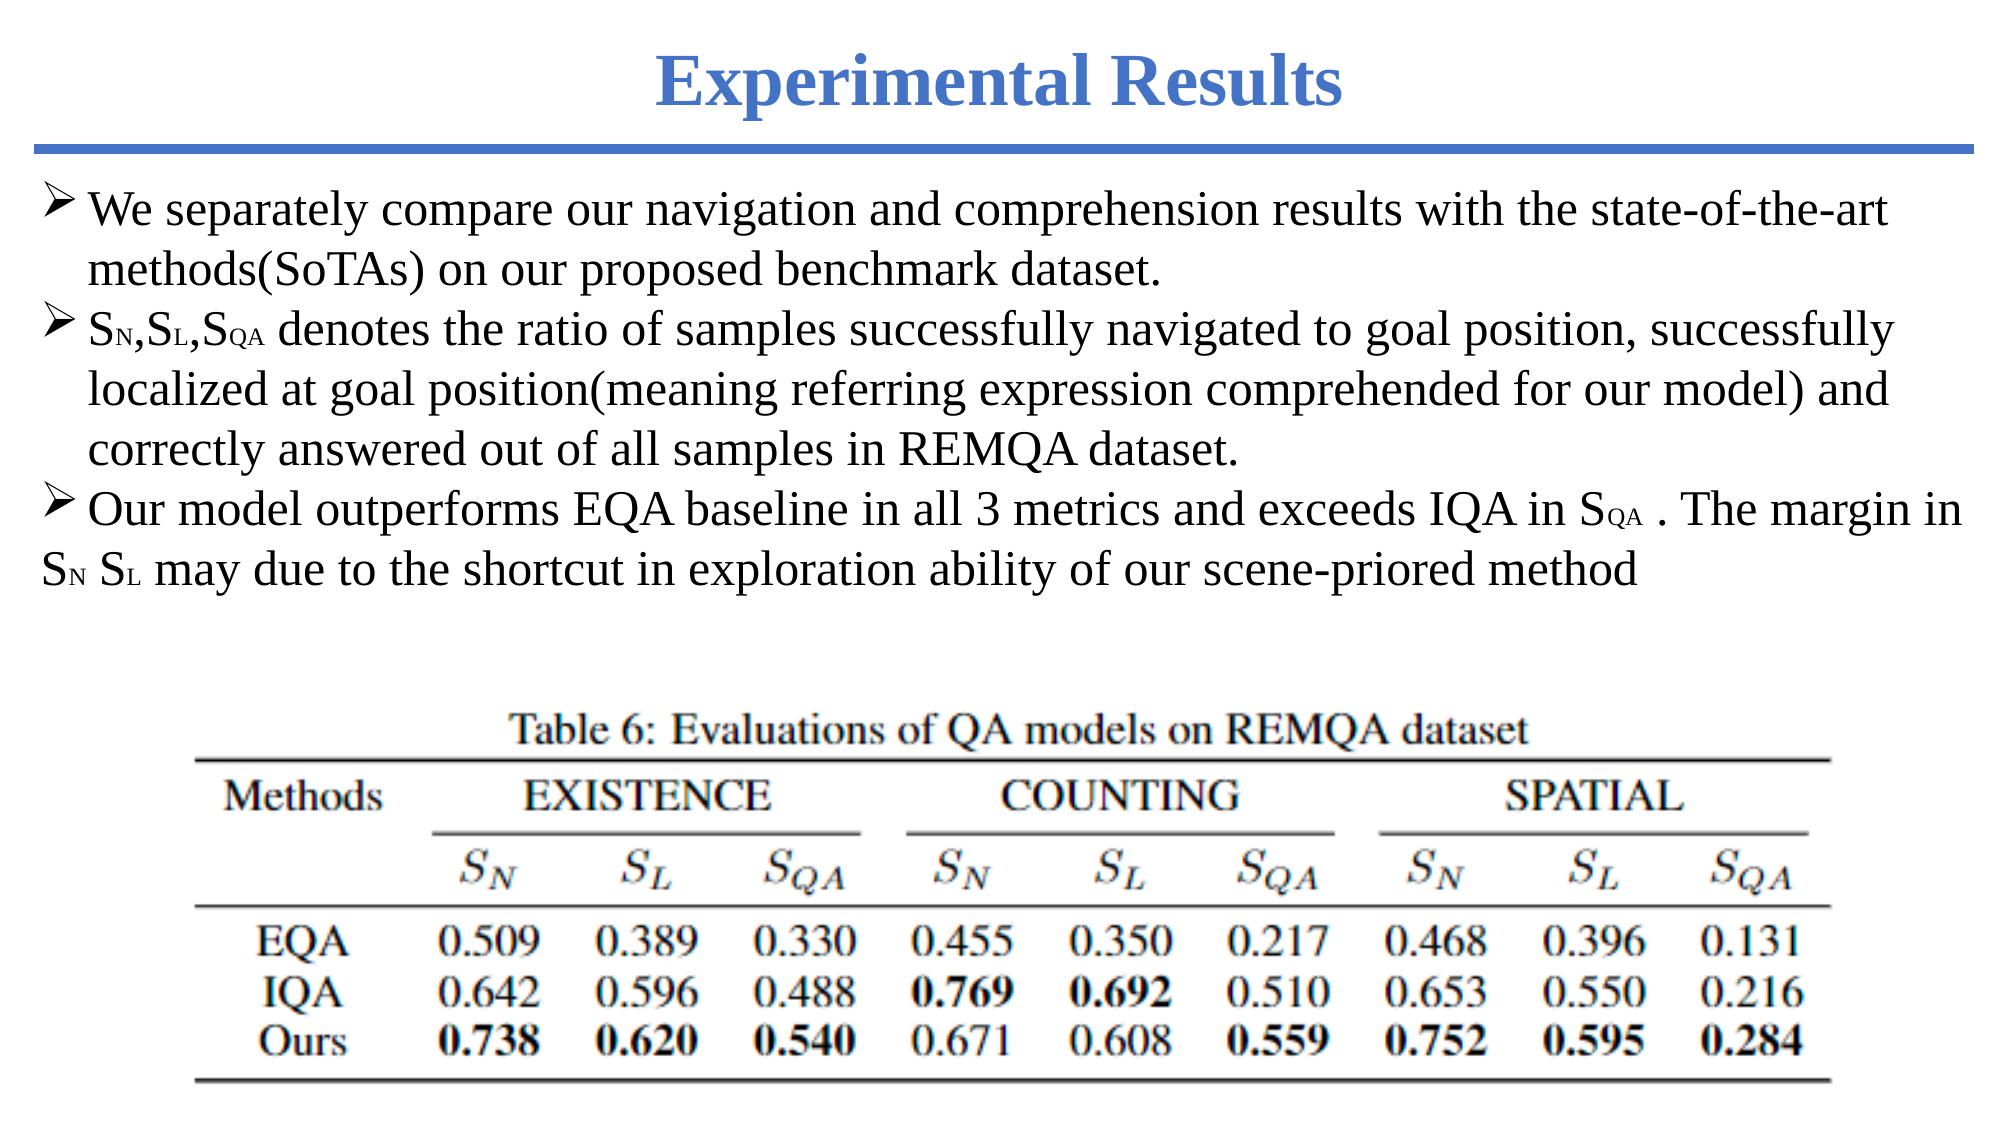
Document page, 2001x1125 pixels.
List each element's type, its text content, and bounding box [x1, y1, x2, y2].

text_box Experimental Results [387, 23, 1612, 129]
text_box We separately compare our navigation and comprehension results with the state-of-the-art methods(SoTAs) on our proposed benchmark dataset. SN,SL,SQA denotes the ratio of samples successfully navigated to goal position, successfully localized at goal position(meaning referring expression comprehended for our model) and correctly answered out of all samples in REMQA dataset. Our model outperforms EQA baseline in all 3 metrics and exceeds IQA in SQA . The margin in SN SL may due to the shortcut in exploration ability of our scene-priored method [25, 168, 2000, 603]
picture [17, 640, 2000, 1102]
